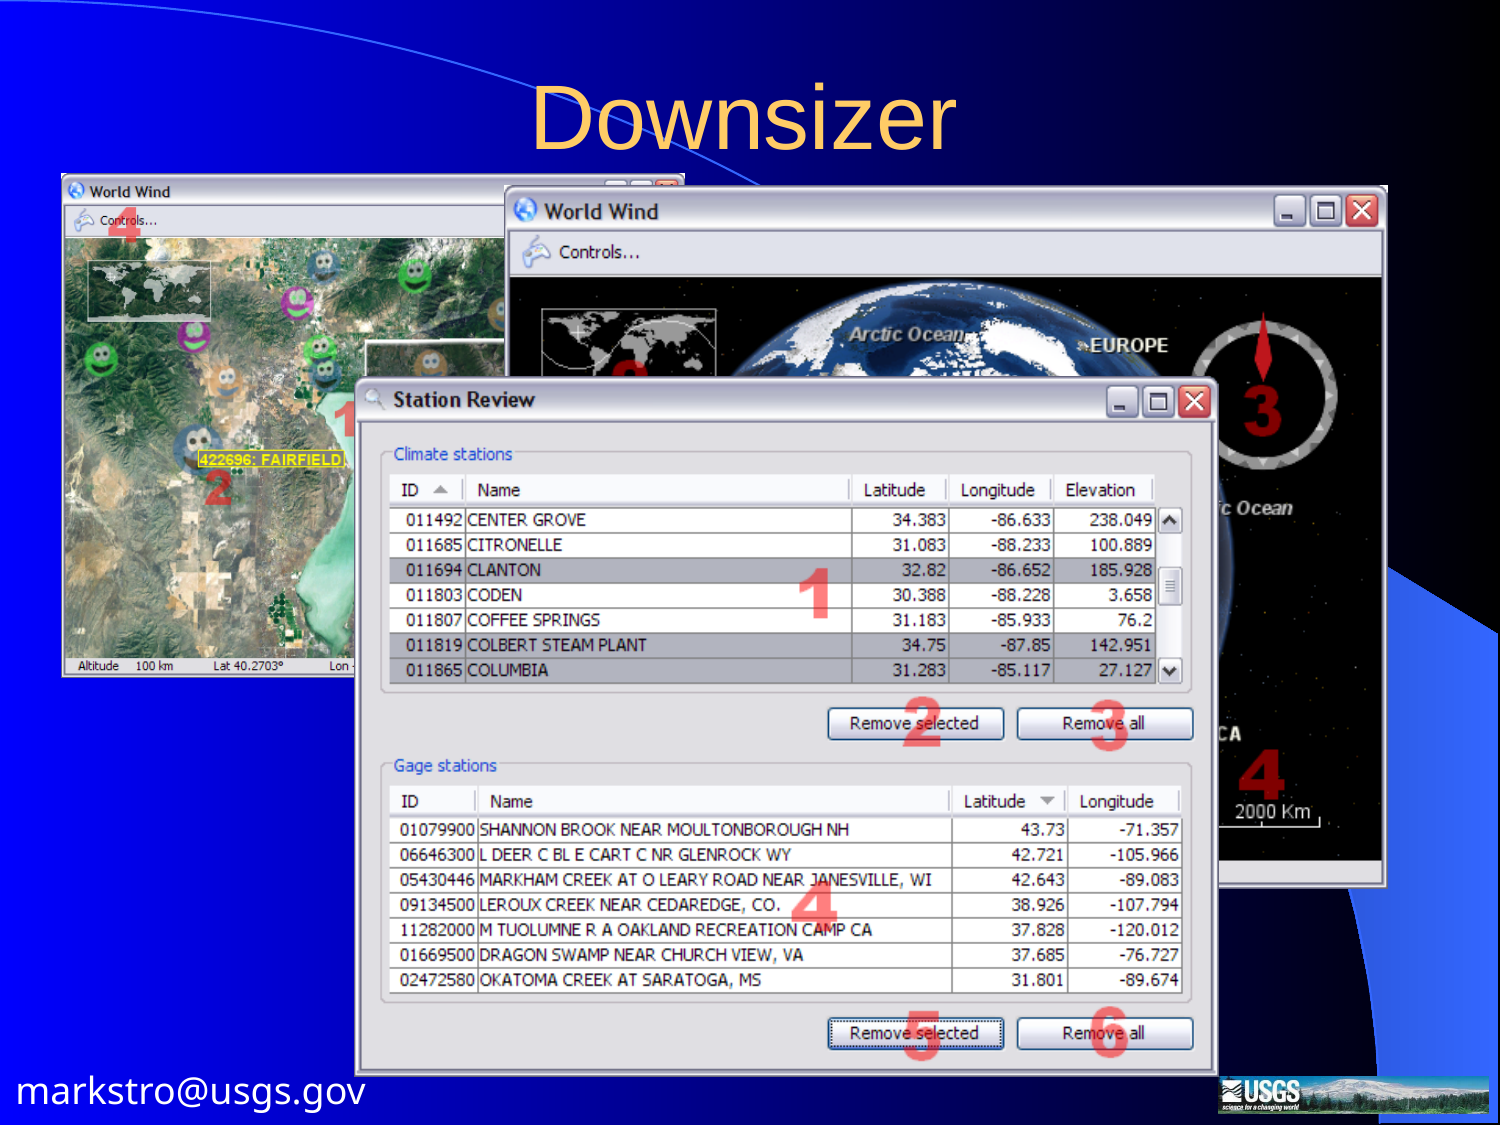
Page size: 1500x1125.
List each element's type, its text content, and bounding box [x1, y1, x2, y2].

slide_number markstro@usgs.gov [0, 1052, 449, 1125]
picture [60, 172, 1489, 1114]
title Downsizer [105, 18, 1382, 183]
